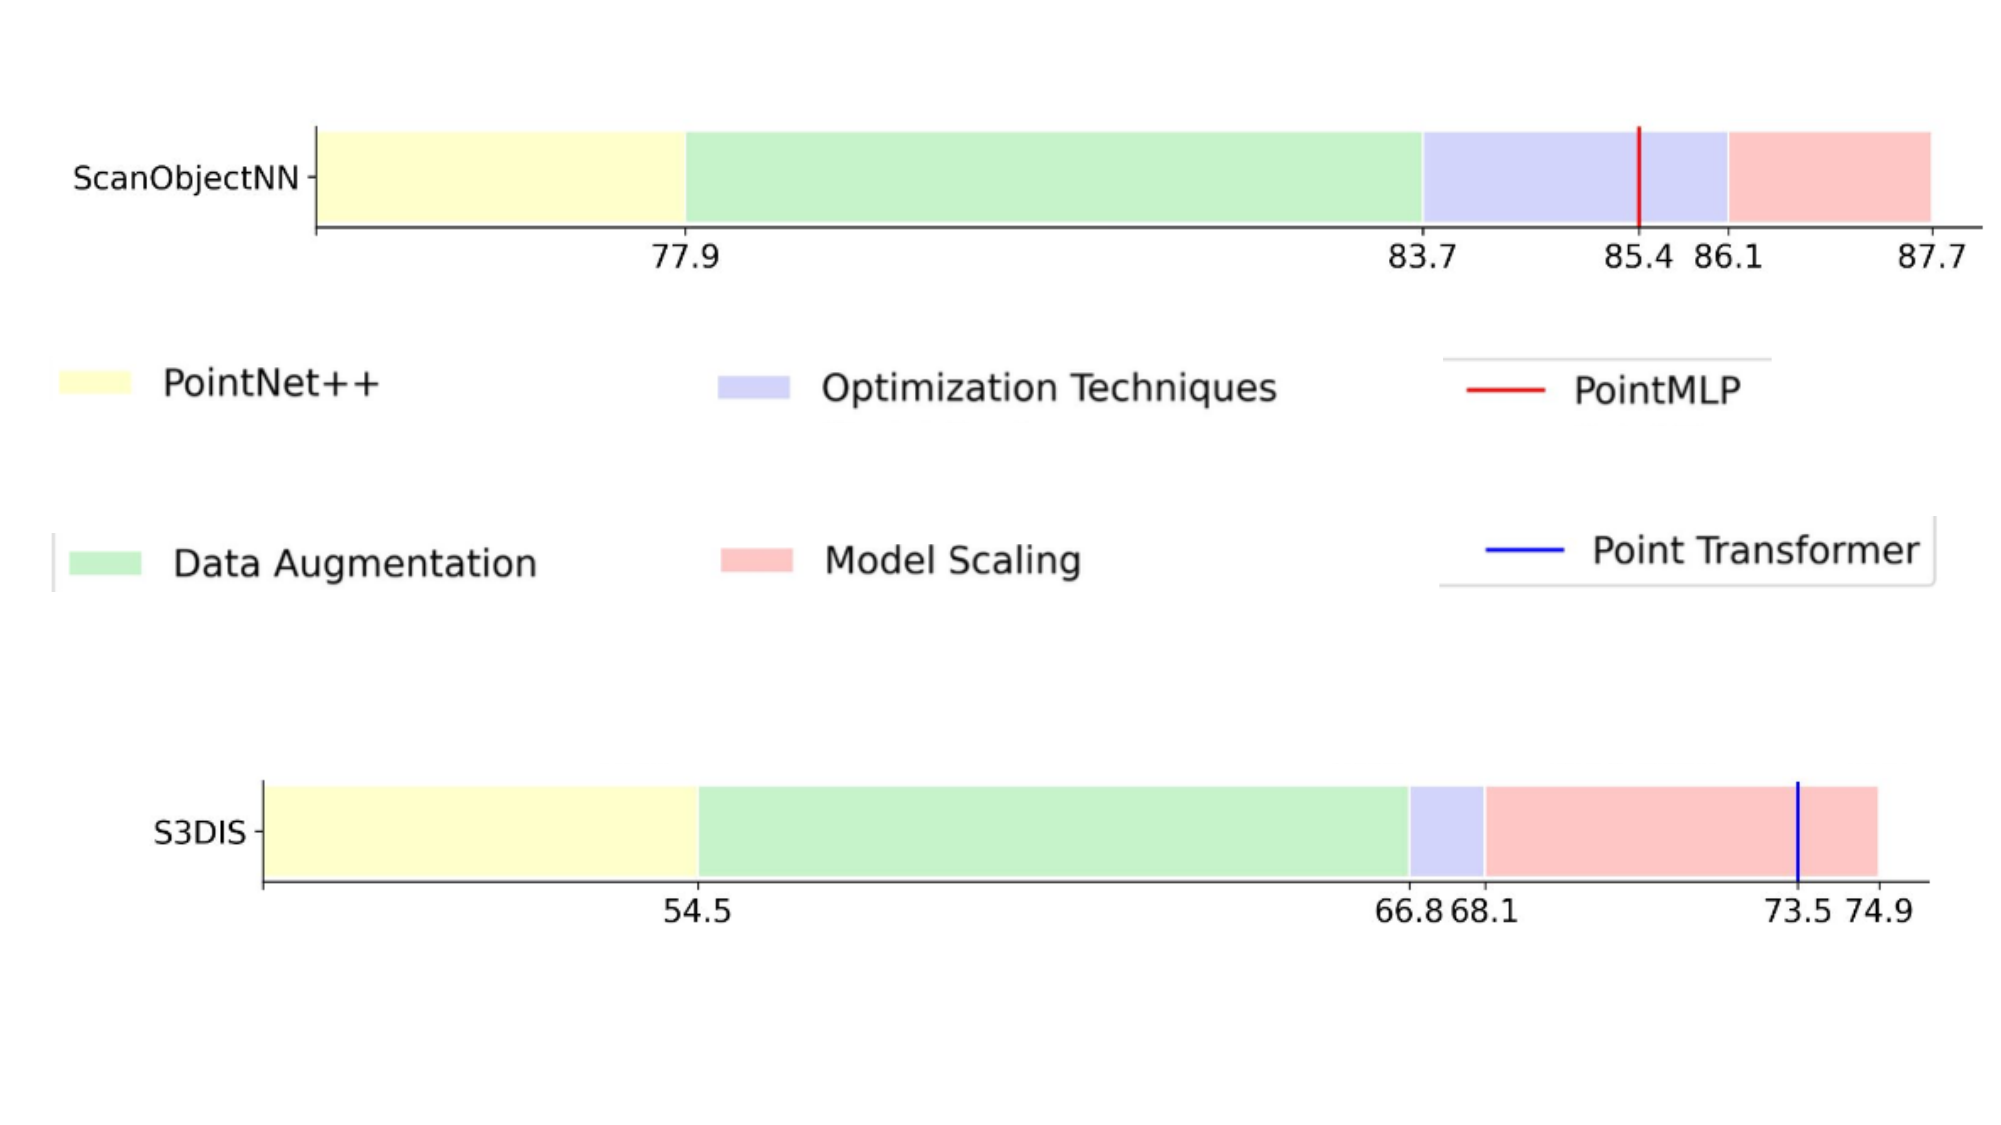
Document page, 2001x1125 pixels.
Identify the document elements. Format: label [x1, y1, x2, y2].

picture [706, 543, 1175, 590]
picture [706, 362, 1295, 423]
picture [1442, 350, 1773, 426]
picture [146, 763, 1947, 949]
picture [1438, 515, 1977, 610]
picture [49, 355, 395, 402]
picture [49, 532, 562, 593]
picture [49, 100, 2000, 287]
